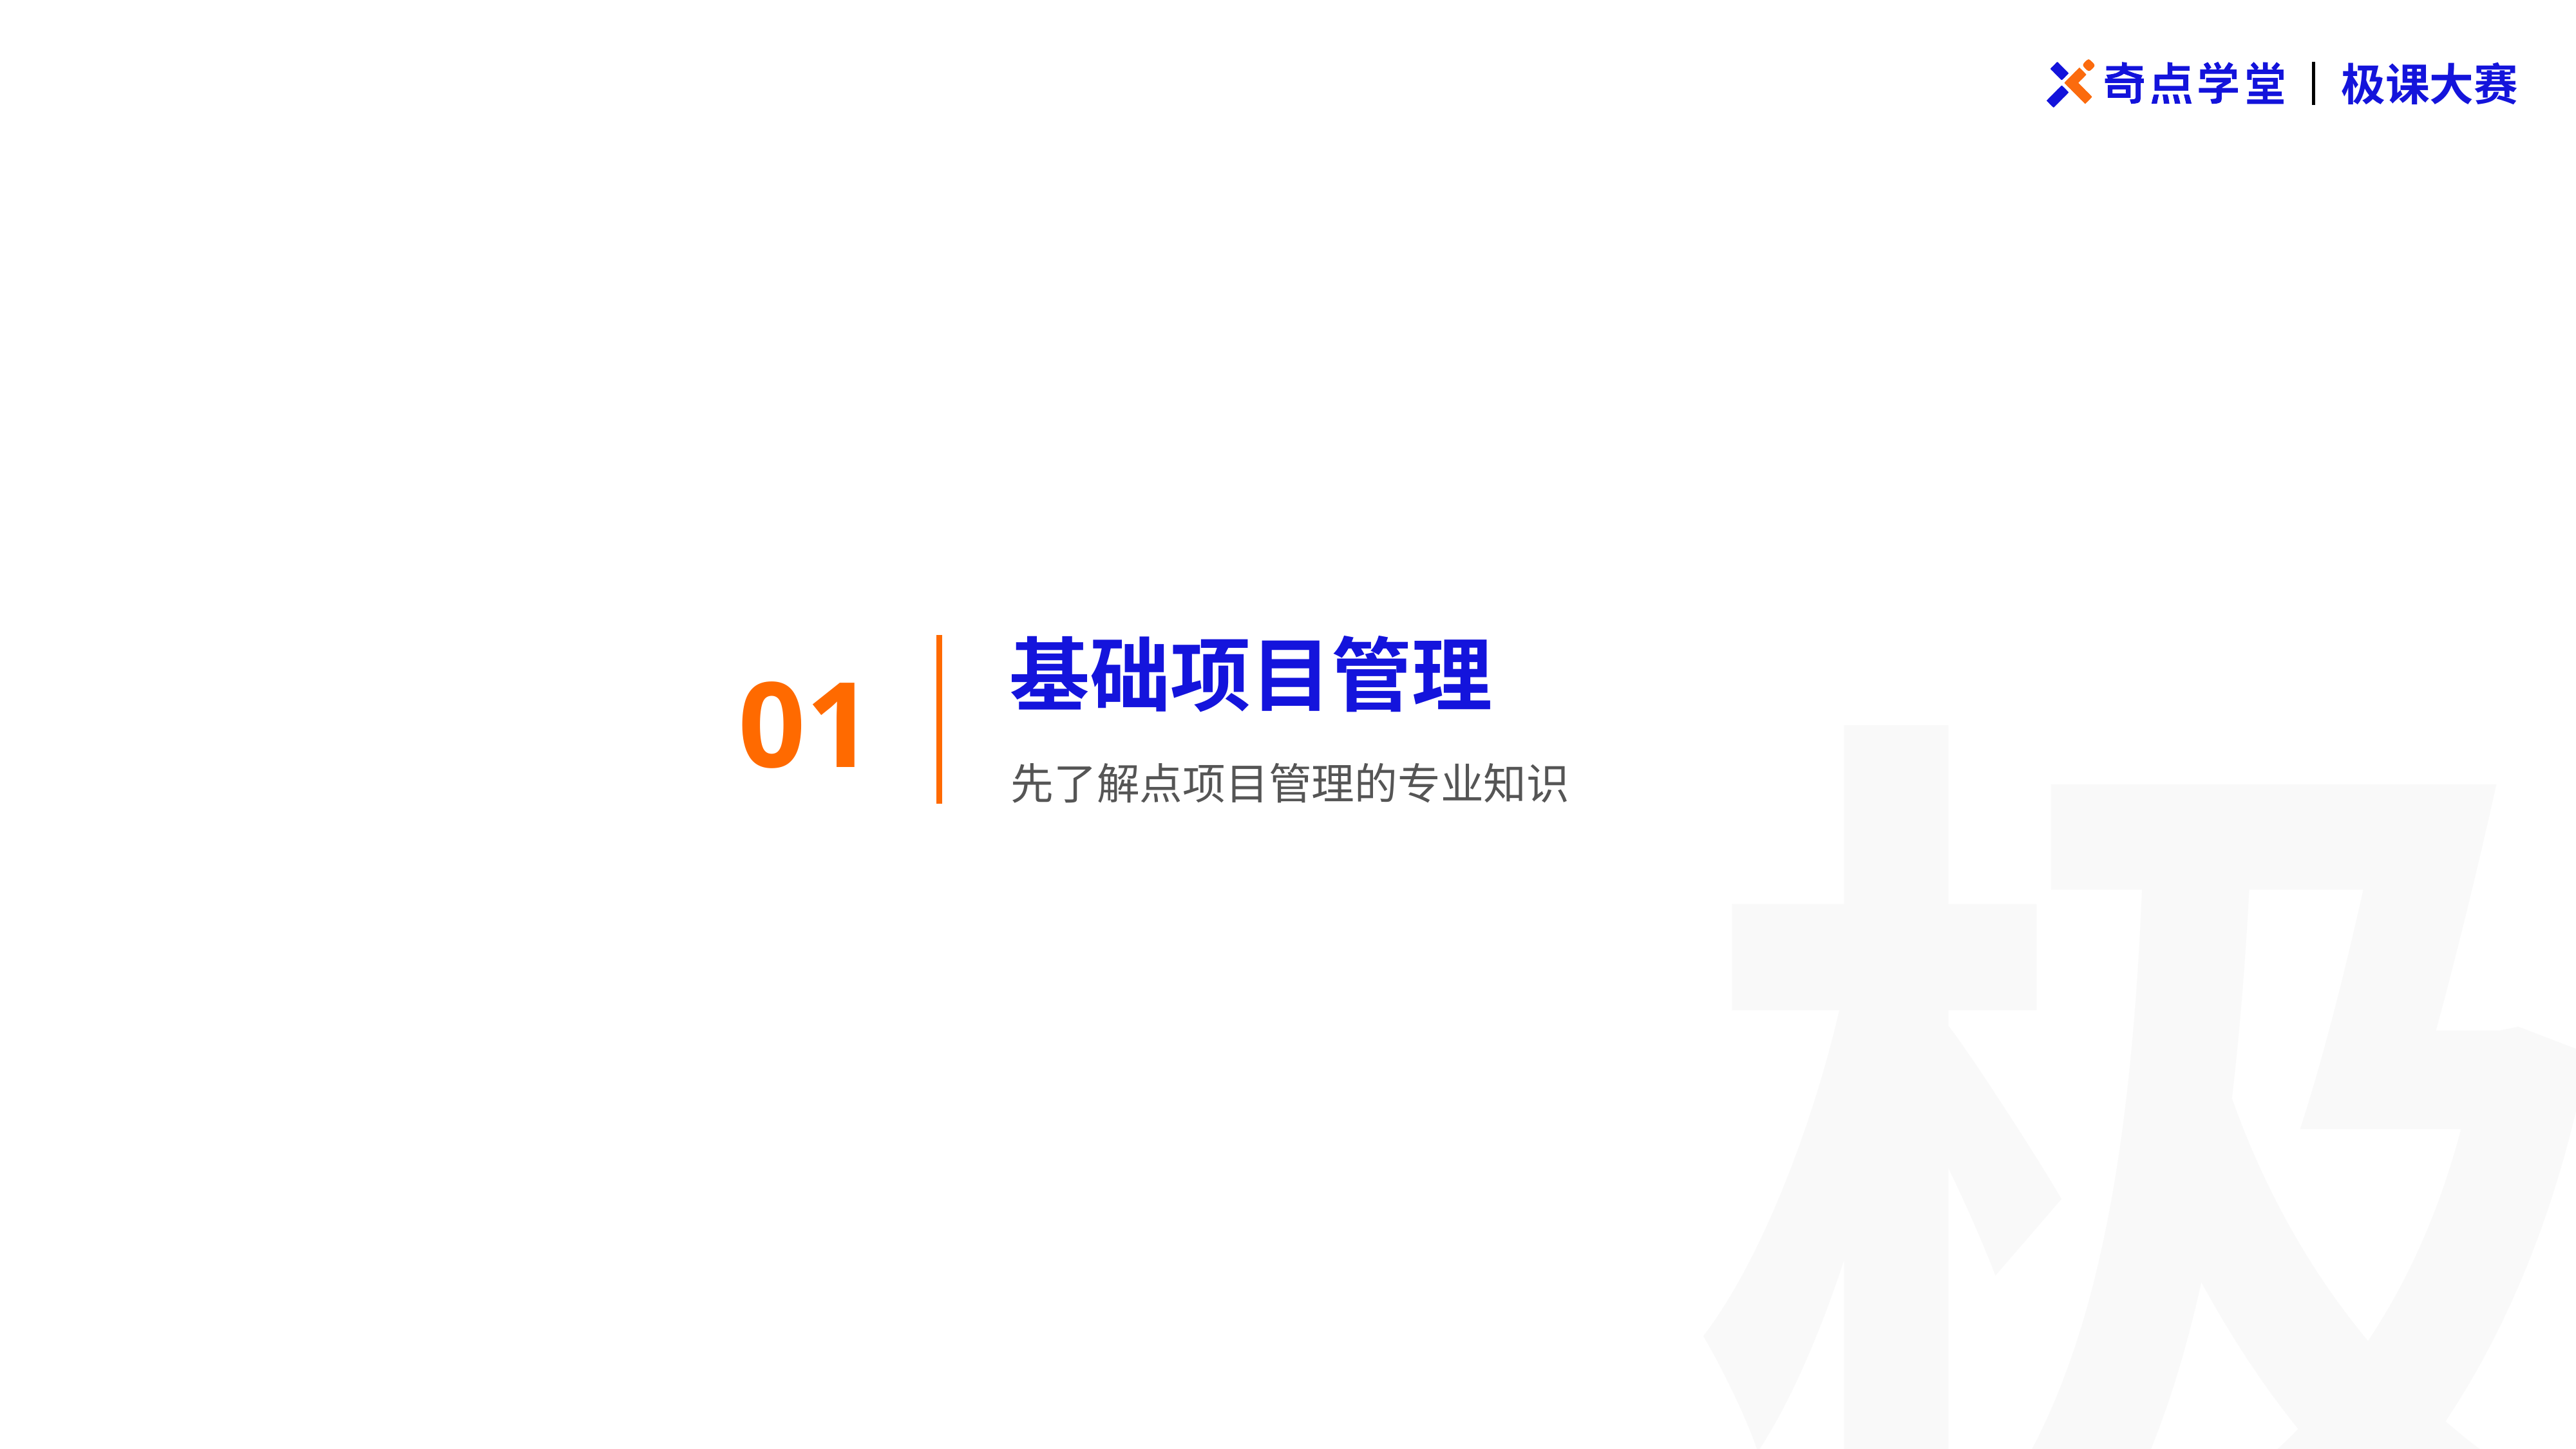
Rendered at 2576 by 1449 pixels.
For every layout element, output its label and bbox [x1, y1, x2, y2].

picture [2047, 59, 2284, 108]
text_box [730, 614, 1845, 835]
